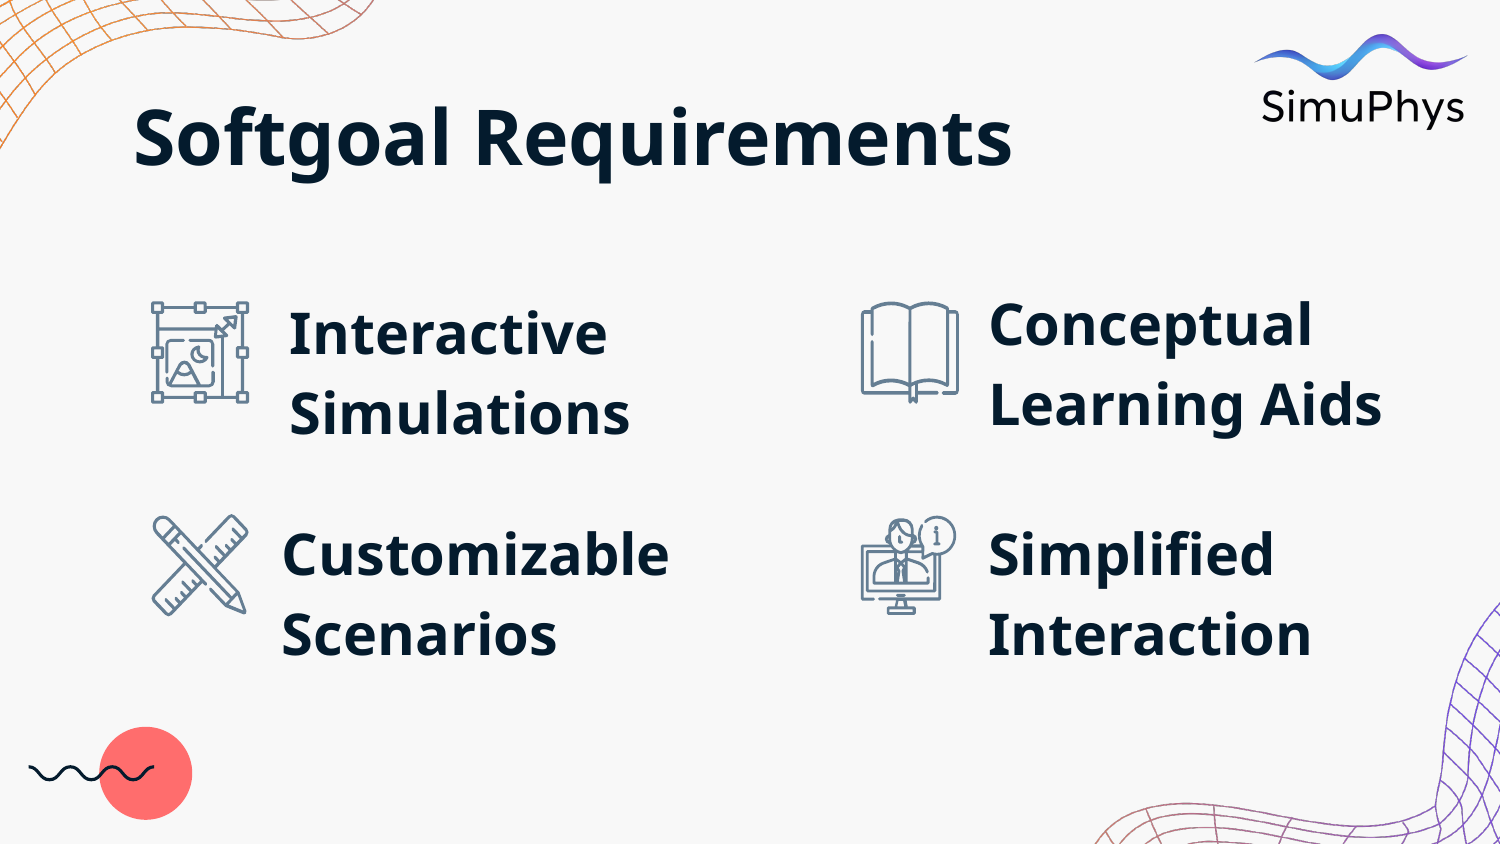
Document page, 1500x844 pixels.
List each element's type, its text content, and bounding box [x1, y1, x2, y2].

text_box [150, 301, 250, 404]
picture [0, 0, 416, 193]
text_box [860, 515, 960, 616]
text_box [28, 726, 193, 821]
subtitle Conceptual Learning Aids [972, 310, 1500, 453]
picture [1039, 683, 1500, 844]
title Softgoal Requirements [118, 72, 1169, 167]
subtitle Customizable Scenarios [265, 522, 810, 683]
picture [1174, 0, 1500, 263]
text_box [860, 301, 959, 404]
text_box [151, 514, 249, 617]
subtitle Simplified Interaction [972, 522, 1500, 683]
subtitle Interactive Simulations [273, 301, 818, 462]
